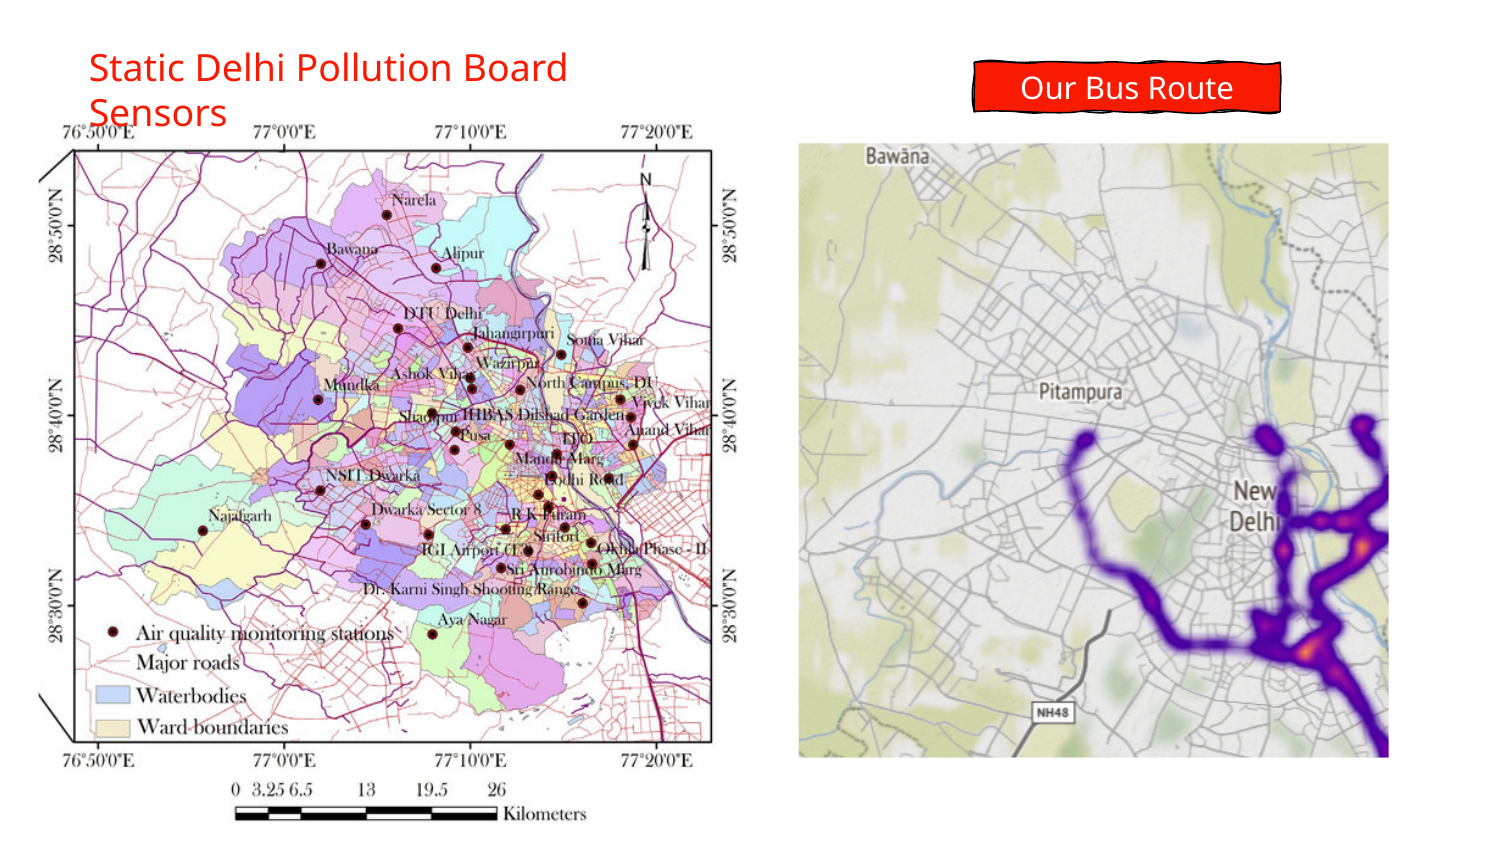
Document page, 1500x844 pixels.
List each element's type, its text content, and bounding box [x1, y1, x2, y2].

picture [38, 122, 739, 825]
text_box Our Bus Route [972, 60, 1281, 114]
text_box Static Delhi Pollution Board Sensors [77, 38, 723, 95]
picture [798, 122, 1389, 782]
